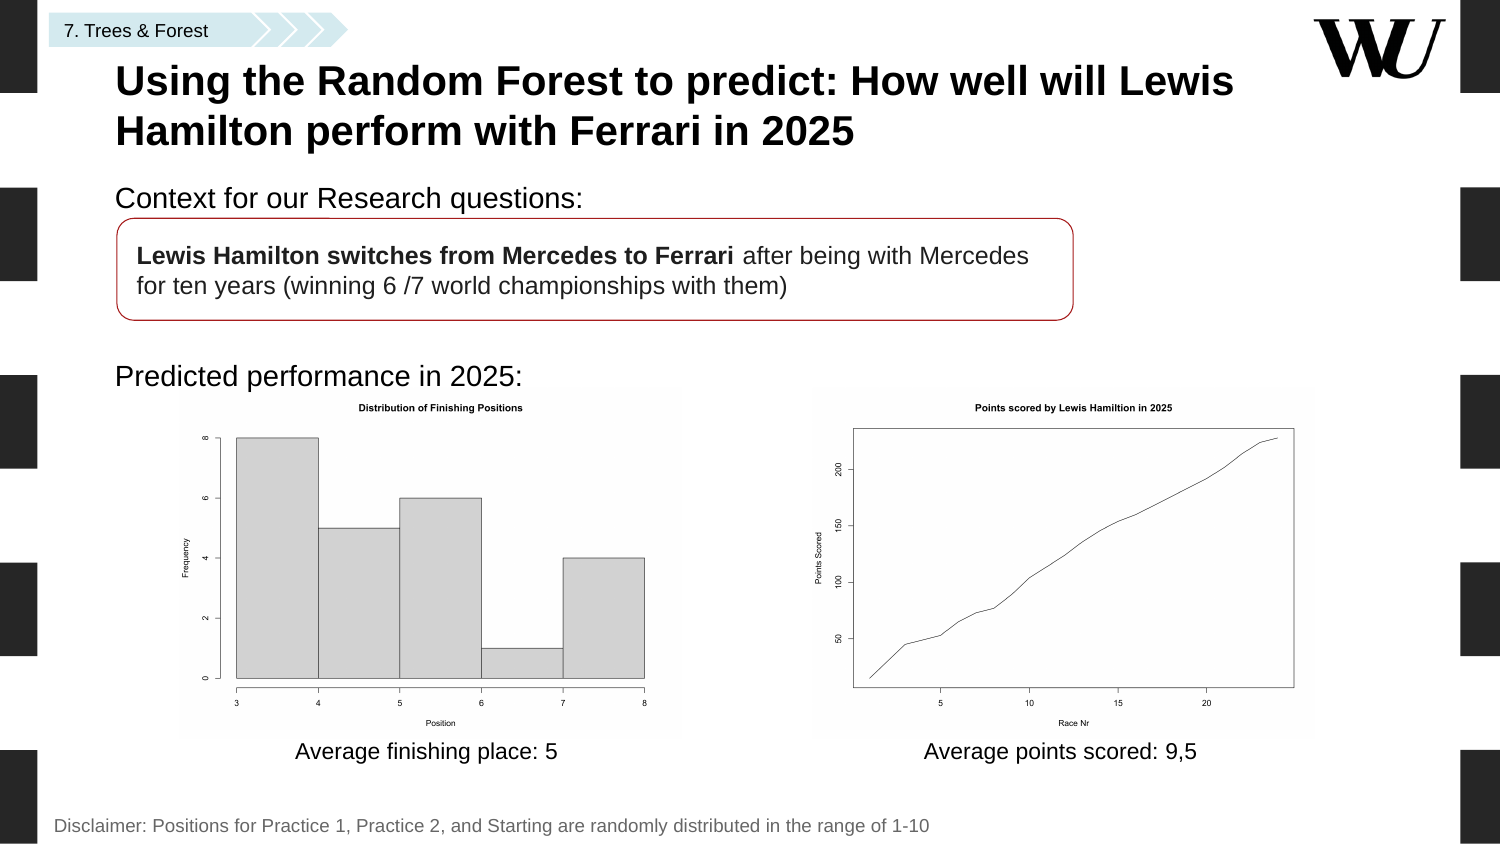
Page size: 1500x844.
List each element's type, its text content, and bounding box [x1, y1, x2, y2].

text_box Predicted performance in 2025: [100, 349, 664, 400]
title Using the Random Forest to predict: How well will Lewis Hamilton perform with Ferrari in 2025 [100, 56, 1365, 151]
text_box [812, 387, 1315, 773]
text_box Lewis Hamilton switches from Mercedes to Ferrari after being with Mercedes for ten years (winning 6 /7 world championships with them) [114, 216, 1076, 323]
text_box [179, 387, 682, 773]
text_box Disclaimer: Positions for Practice 1, Practice 2, and Starting are randomly distributed in the range of 1-10 [39, 805, 996, 844]
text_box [48, 12, 349, 48]
text_box Context for our Research questions: [100, 172, 716, 222]
picture [1307, 2, 1452, 92]
